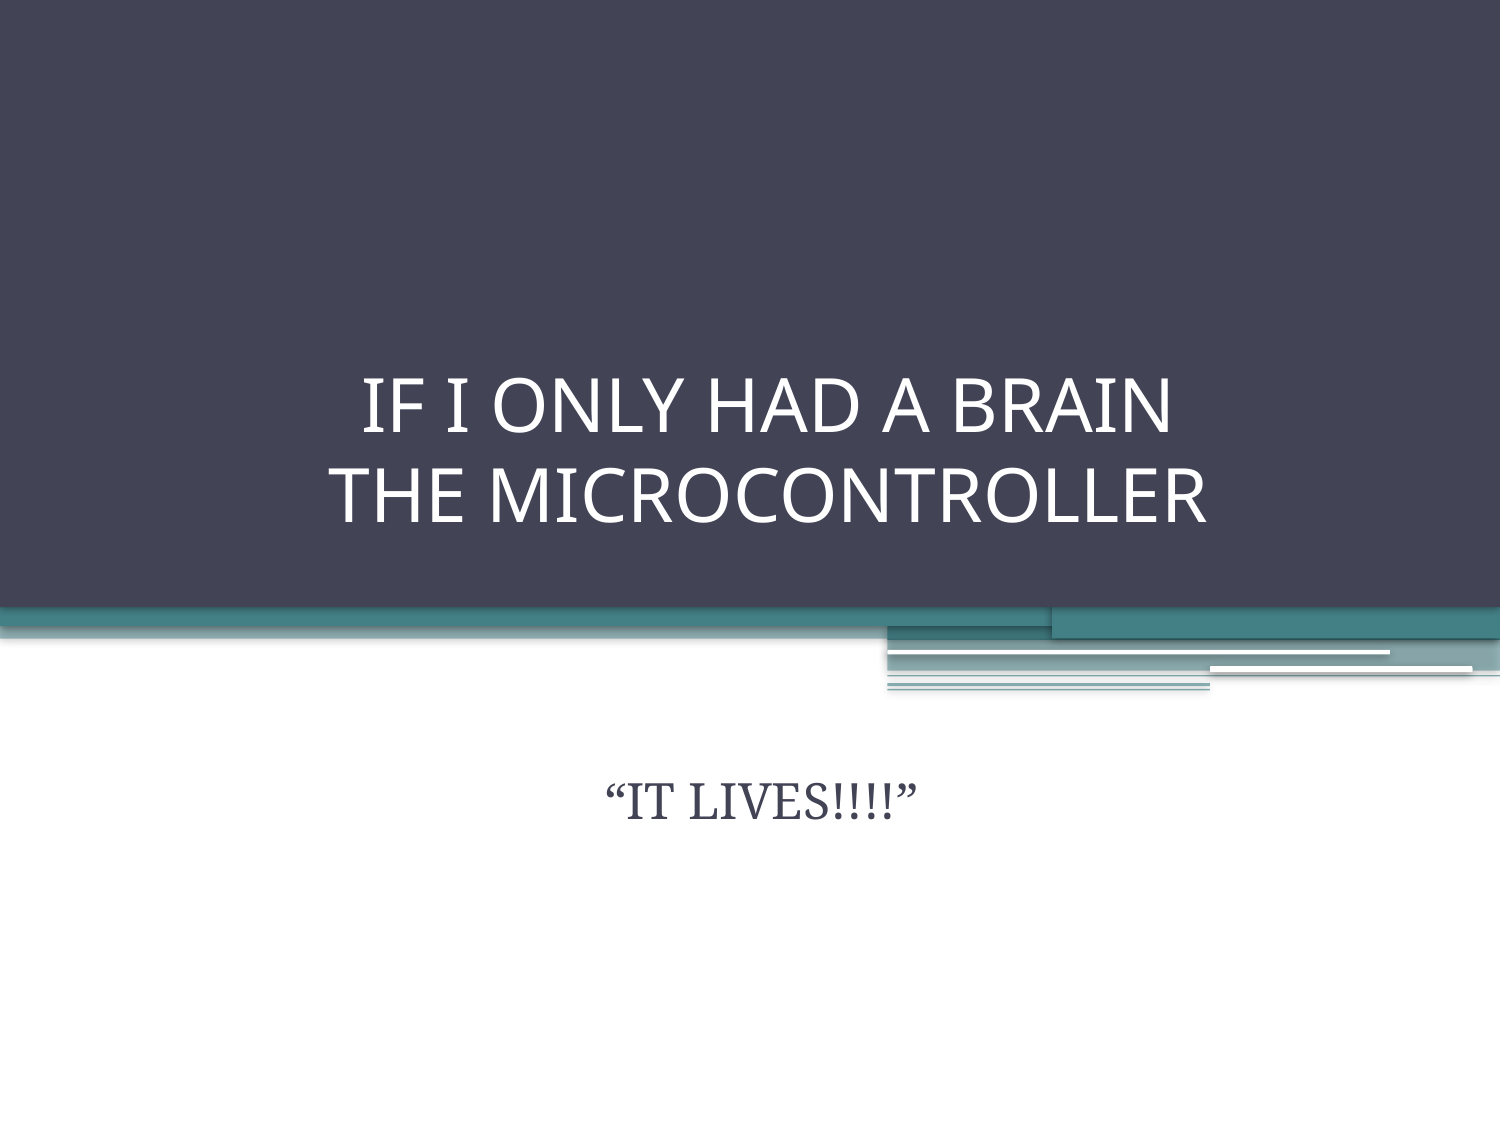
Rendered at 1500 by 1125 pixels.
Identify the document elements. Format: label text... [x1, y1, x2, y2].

subtitle “IT LIVES!!!!” [350, 762, 1163, 1050]
title IF I ONLY HAD A BRAIN THE MICROCONTROLLER [75, 162, 1463, 636]
